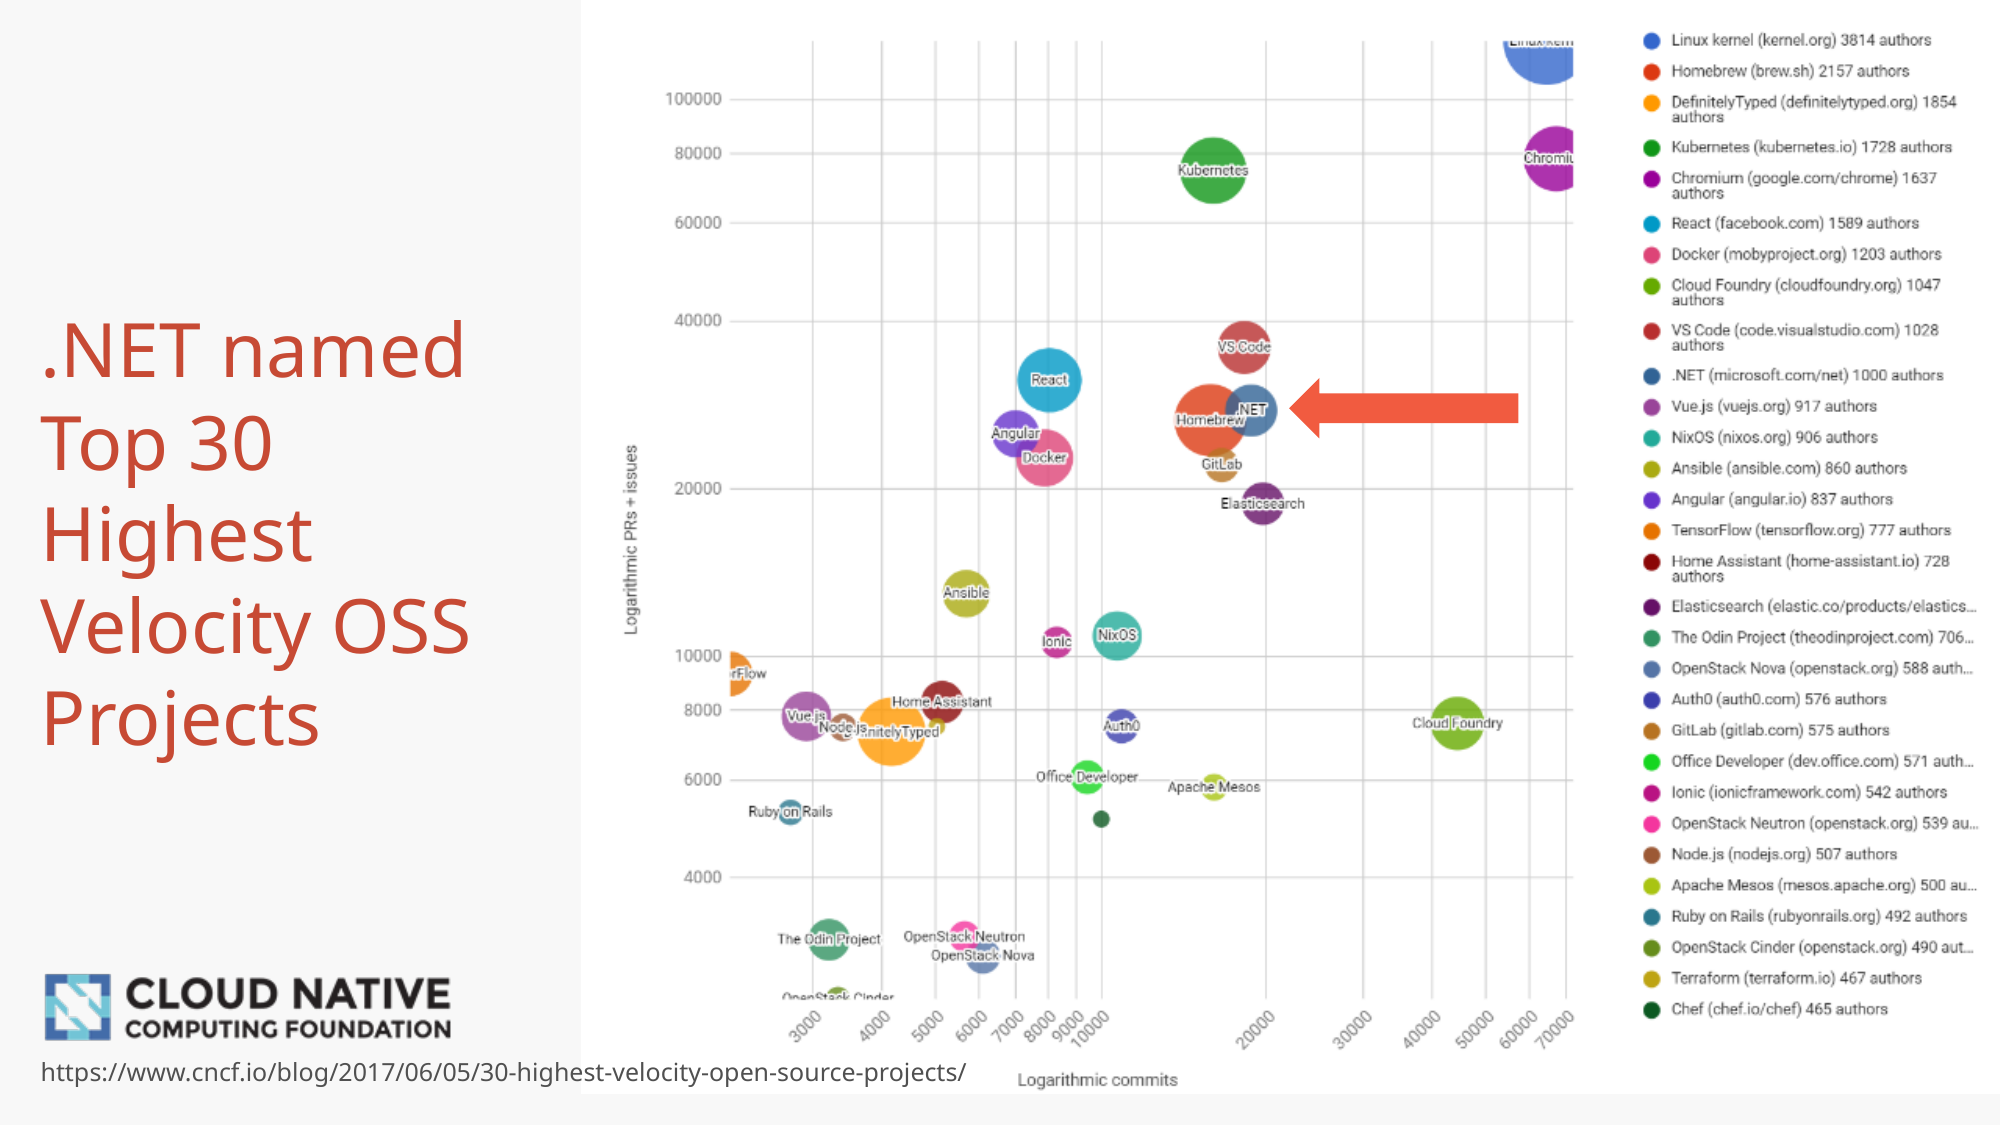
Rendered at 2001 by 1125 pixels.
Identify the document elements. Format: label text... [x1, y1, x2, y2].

text_box https://www.cncf.io/blog/2017/06/05/30-highest-velocity-open-source-projects/ [25, 1049, 1026, 1098]
title .NET named Top 30 Highest Velocity OSS Projects [25, 59, 542, 1009]
picture [36, 931, 460, 1050]
picture [581, 0, 2000, 1095]
